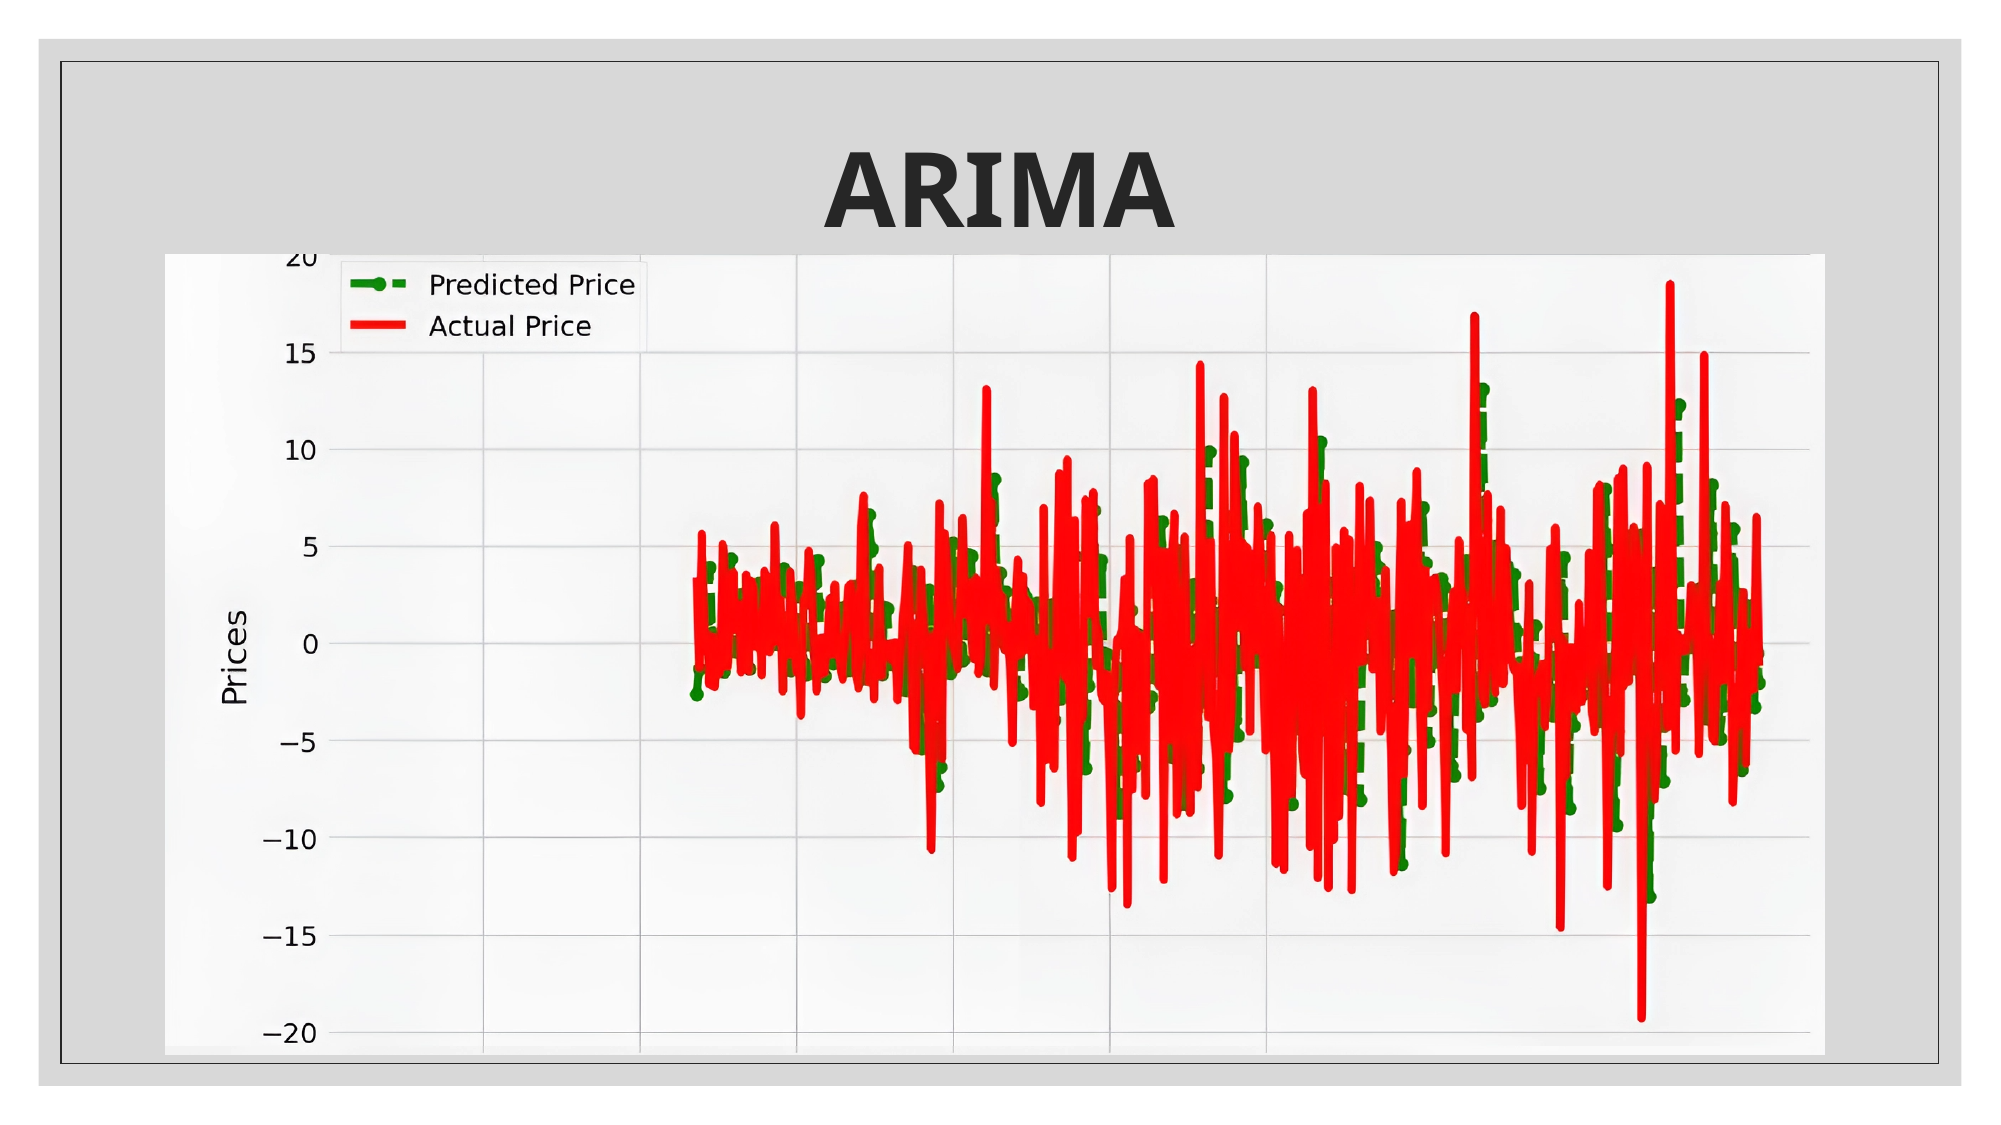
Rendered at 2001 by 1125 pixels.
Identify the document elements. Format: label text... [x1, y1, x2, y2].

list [165, 254, 1825, 1055]
title ARIMA [174, 81, 1825, 249]
